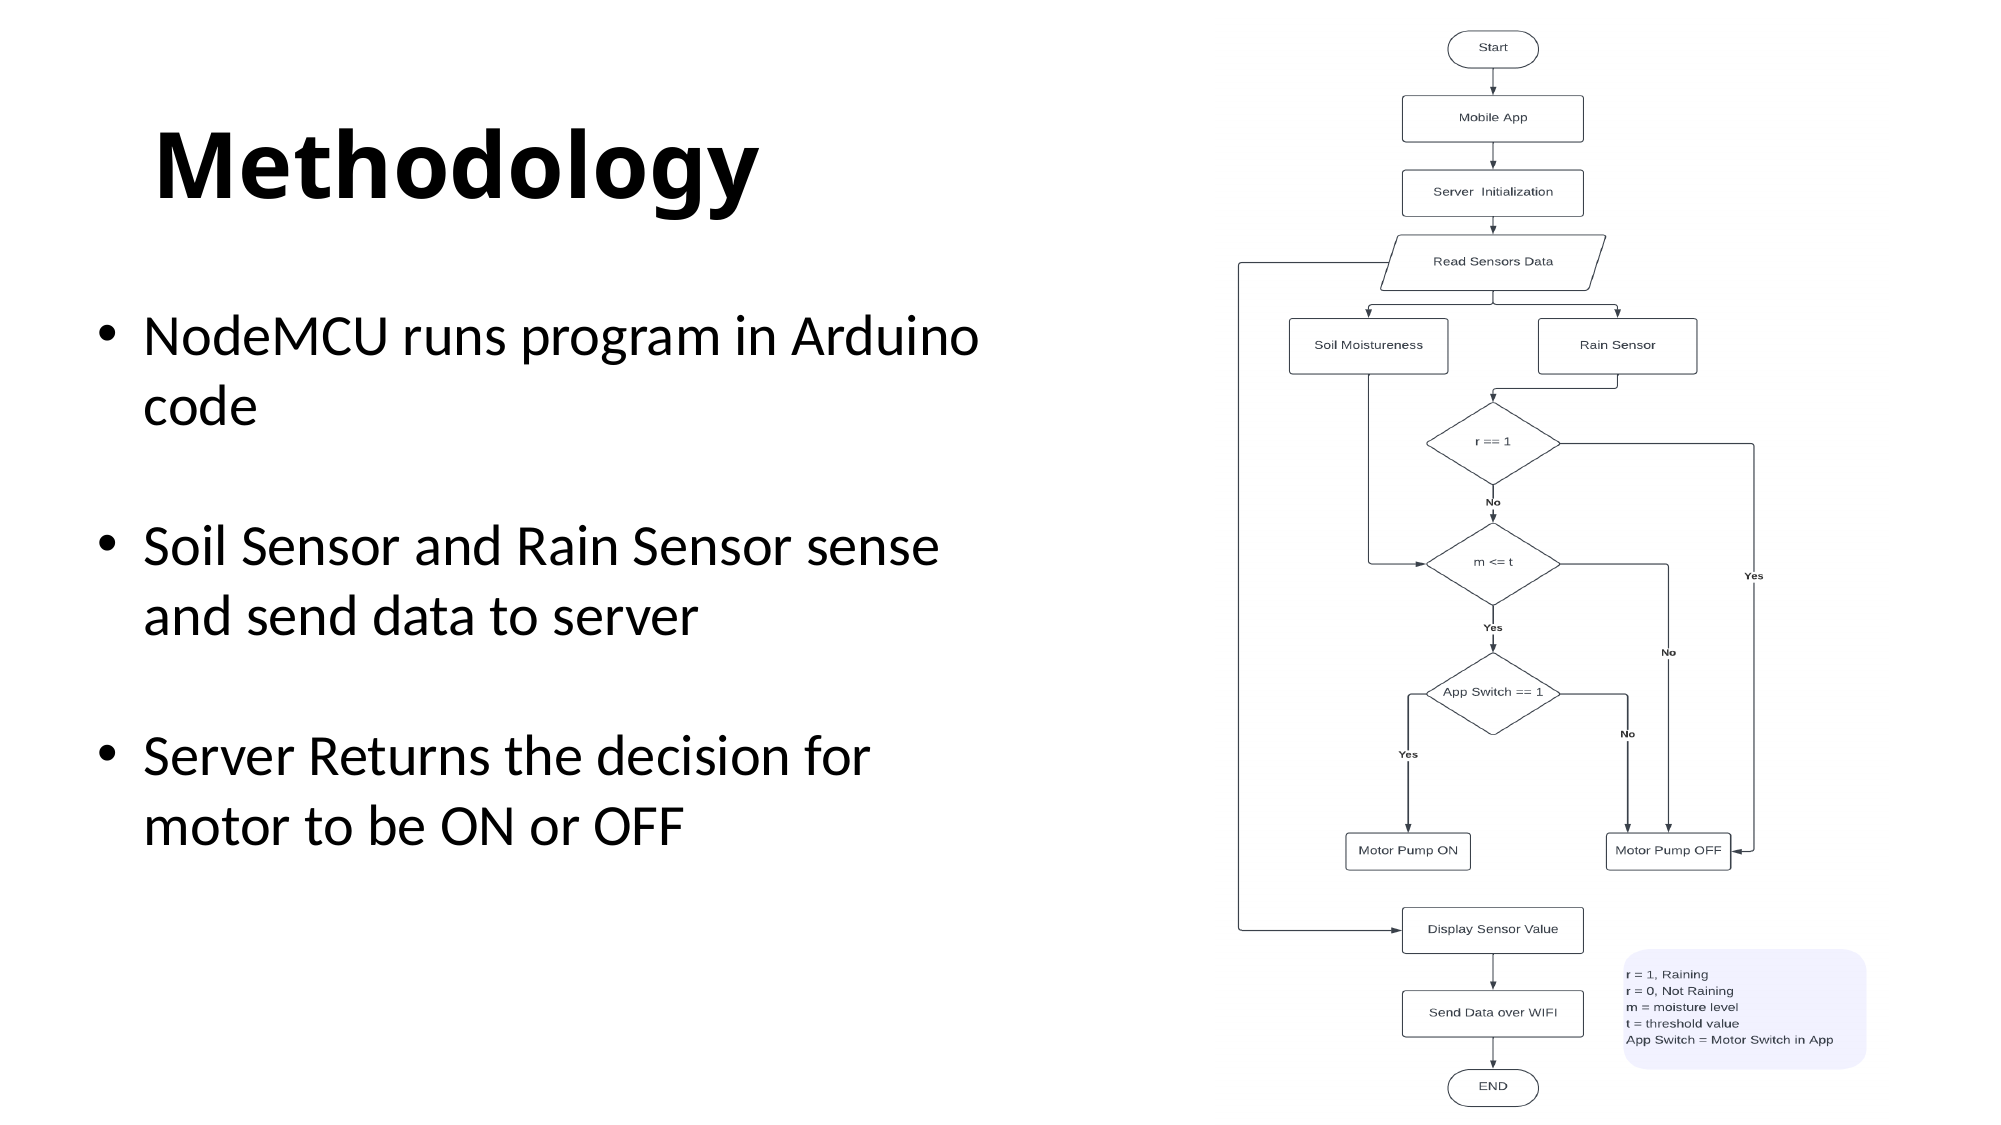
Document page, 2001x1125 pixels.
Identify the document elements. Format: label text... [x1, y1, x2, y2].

text_box NodeMCU runs program in Arduino code Soil Sensor and Rain Sensor sense and send data to server Server Returns the decision for motor to be ON or OFF [82, 289, 1030, 865]
title Methodology [137, 59, 1215, 278]
picture [1215, 12, 1889, 1125]
